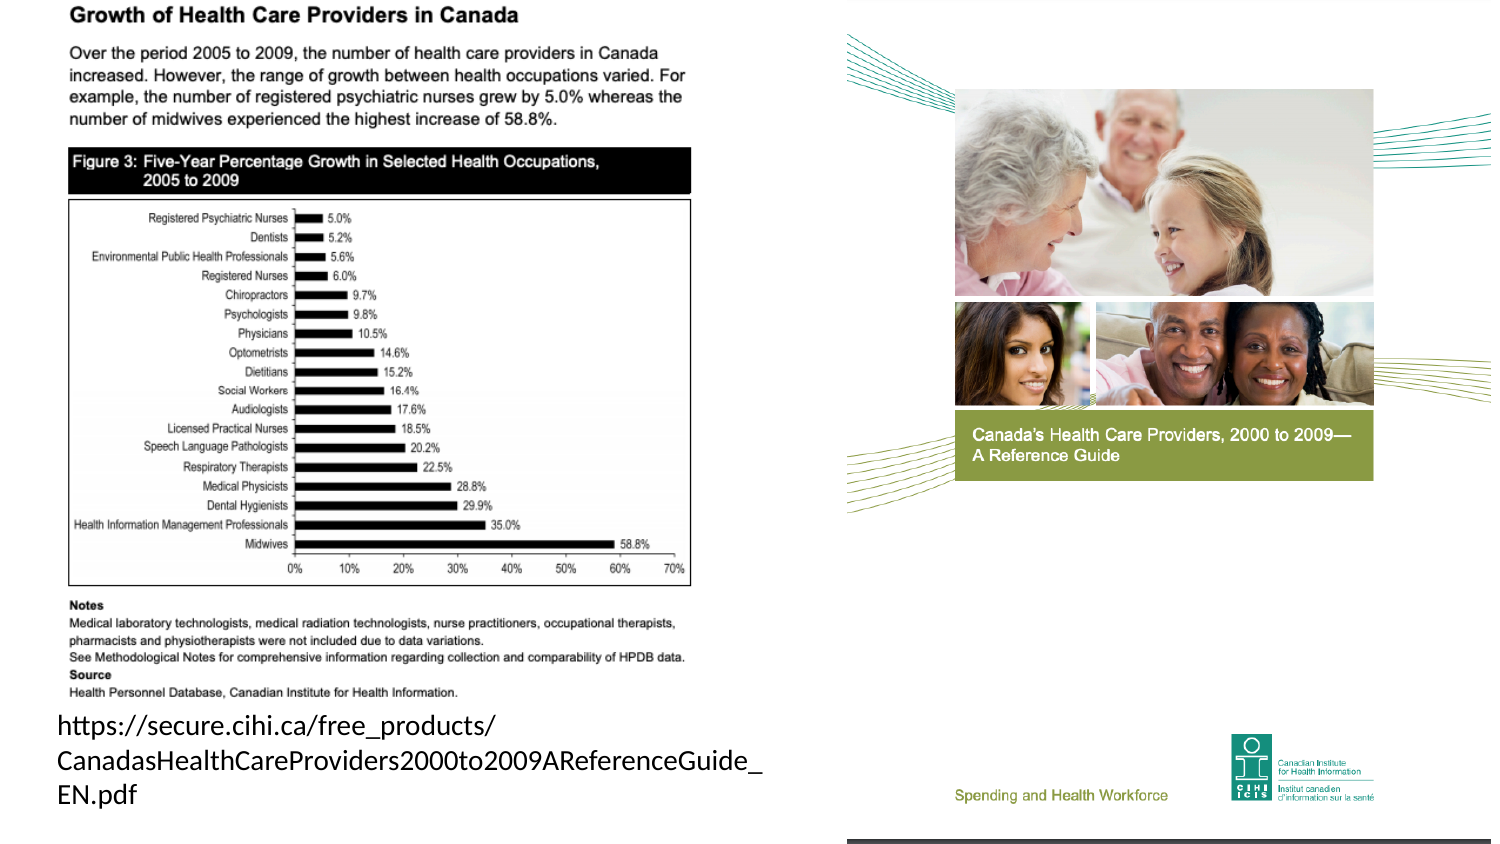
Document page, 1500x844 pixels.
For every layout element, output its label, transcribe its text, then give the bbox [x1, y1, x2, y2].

text_box https://secure.cihi.ca/free_products/CanadasHealthCareProviders2000to2009AReferenceGuide_EN.pdf [42, 698, 785, 819]
picture [59, 0, 730, 711]
picture [846, 0, 1492, 844]
